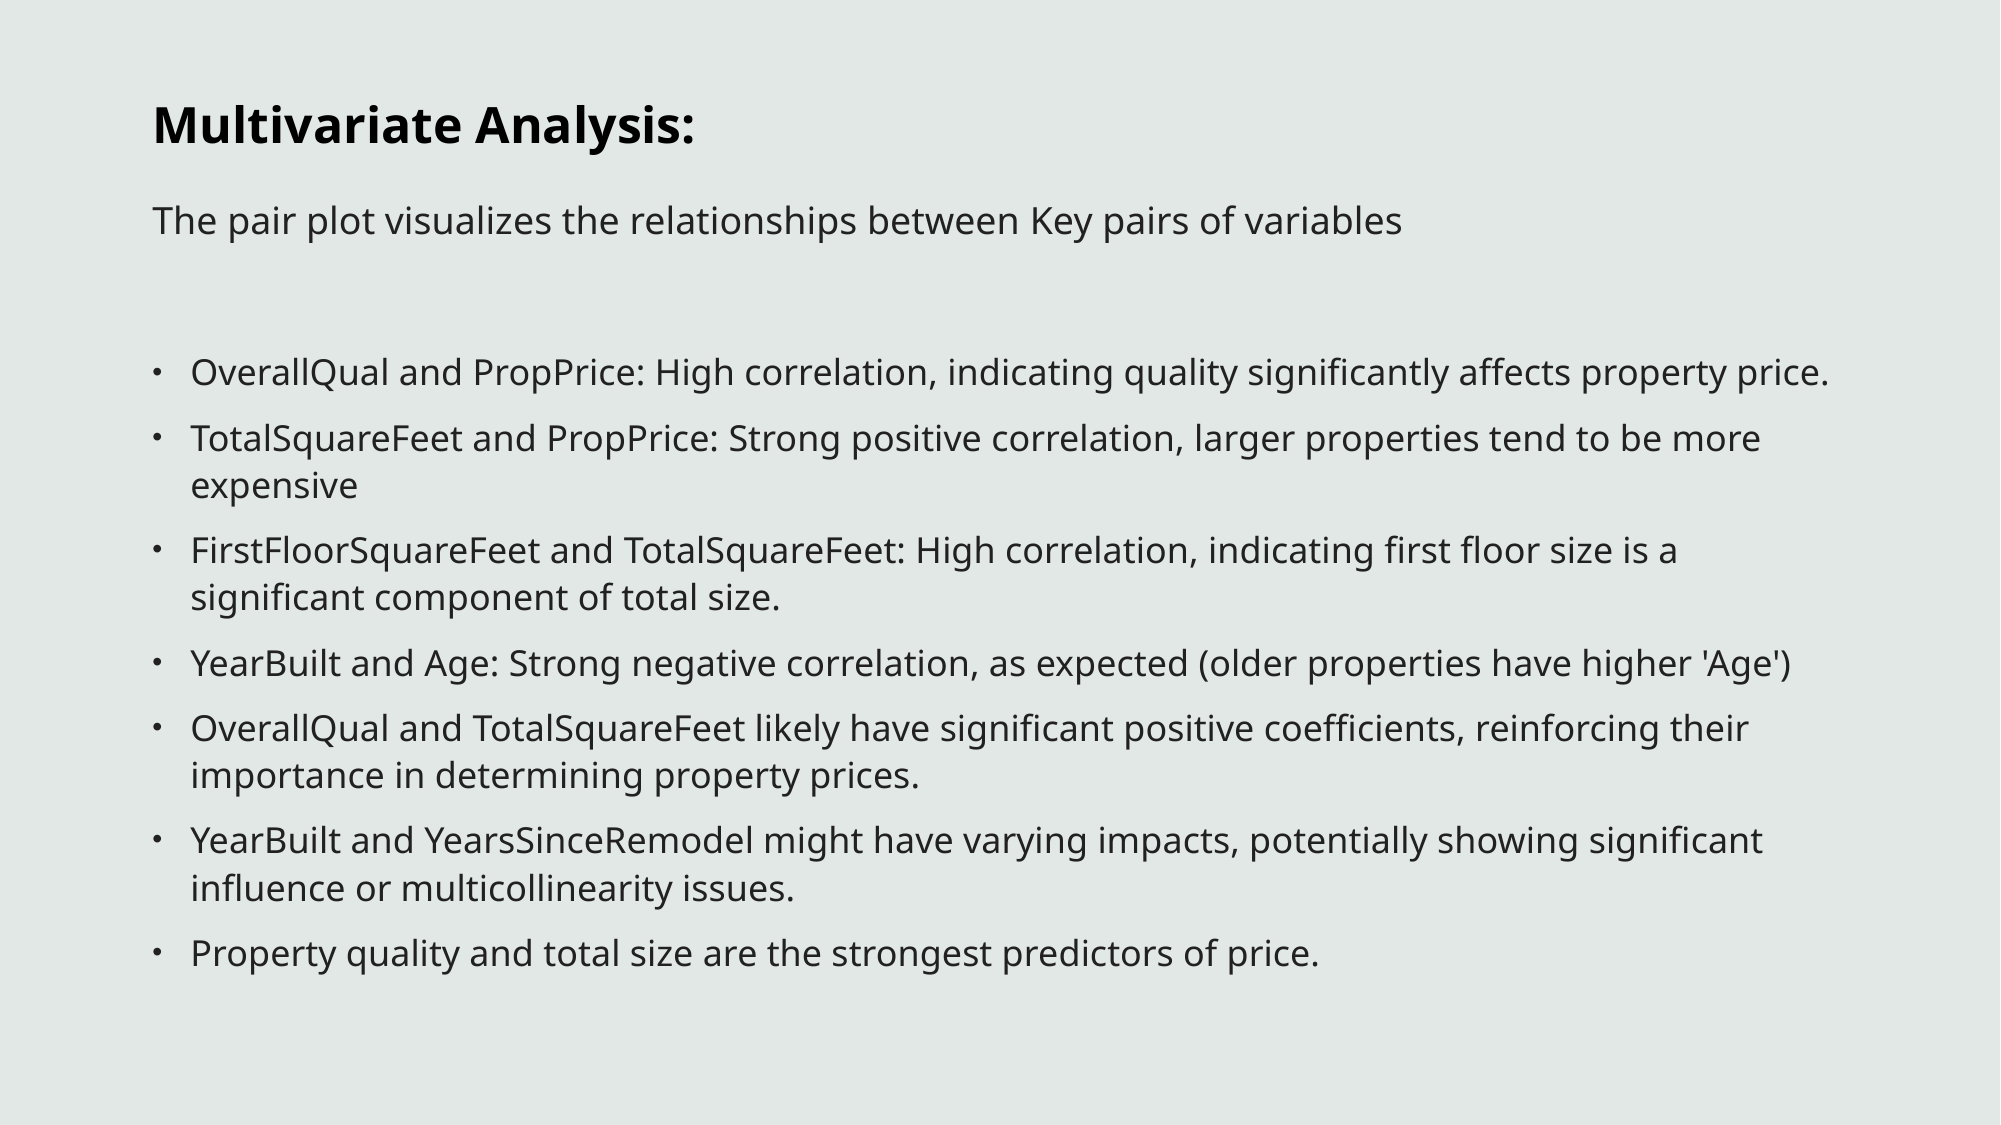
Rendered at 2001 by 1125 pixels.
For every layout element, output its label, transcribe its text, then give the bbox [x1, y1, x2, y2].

list OverallQual and PropPrice: High correlation, indicating quality significantly affects property price. TotalSquareFeet and PropPrice: Strong positive correlation, larger properties tend to be more expensive FirstFloorSquareFeet and TotalSquareFeet: High correlation, indicating first floor size is a significant component of total size. YearBuilt and Age: Strong negative correlation, as expected (older properties have higher 'Age') OverallQual and TotalSquareFeet likely have significant positive coefficients, reinforcing their importance in determining property prices. YearBuilt and YearsSinceRemodel might have varying impacts, potentially showing significant influence or multicollinearity issues. Property quality and total size are the strongest predictors of price. [137, 338, 1863, 1014]
title Multivariate Analysis: [137, 95, 1863, 163]
text_box The pair plot visualizes the relationships between Key pairs of variables [137, 183, 1863, 251]
